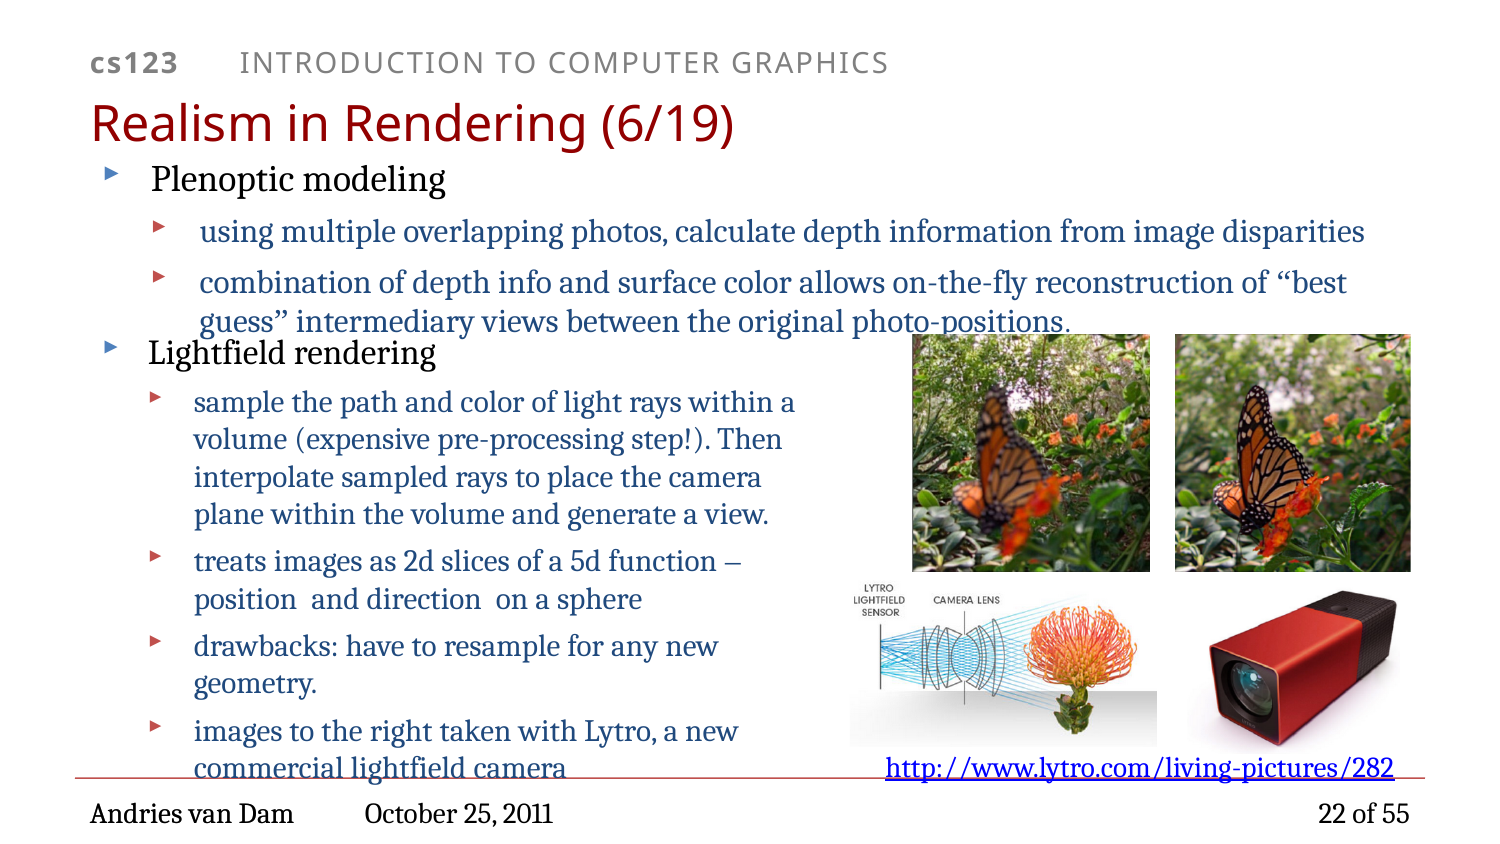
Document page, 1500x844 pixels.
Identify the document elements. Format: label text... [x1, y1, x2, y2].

footer October 25, 2011 [350, 787, 1213, 827]
title Realism in Rendering (6/19) [75, 84, 1425, 160]
slide_number 22 of 55 [1224, 787, 1425, 827]
picture [912, 334, 1151, 572]
text_box http://www.lytro.com/living-pictures/282 [870, 740, 1410, 791]
picture [1174, 334, 1411, 573]
picture [1187, 584, 1401, 754]
text_box Plenoptic modeling using multiple overlapping photos, calculate depth information from image disparities combination of depth info and surface color allows on-the-fly reconstruction of “best guess” intermediary views between the original photo-positions. [87, 146, 1425, 364]
picture [849, 578, 1157, 748]
